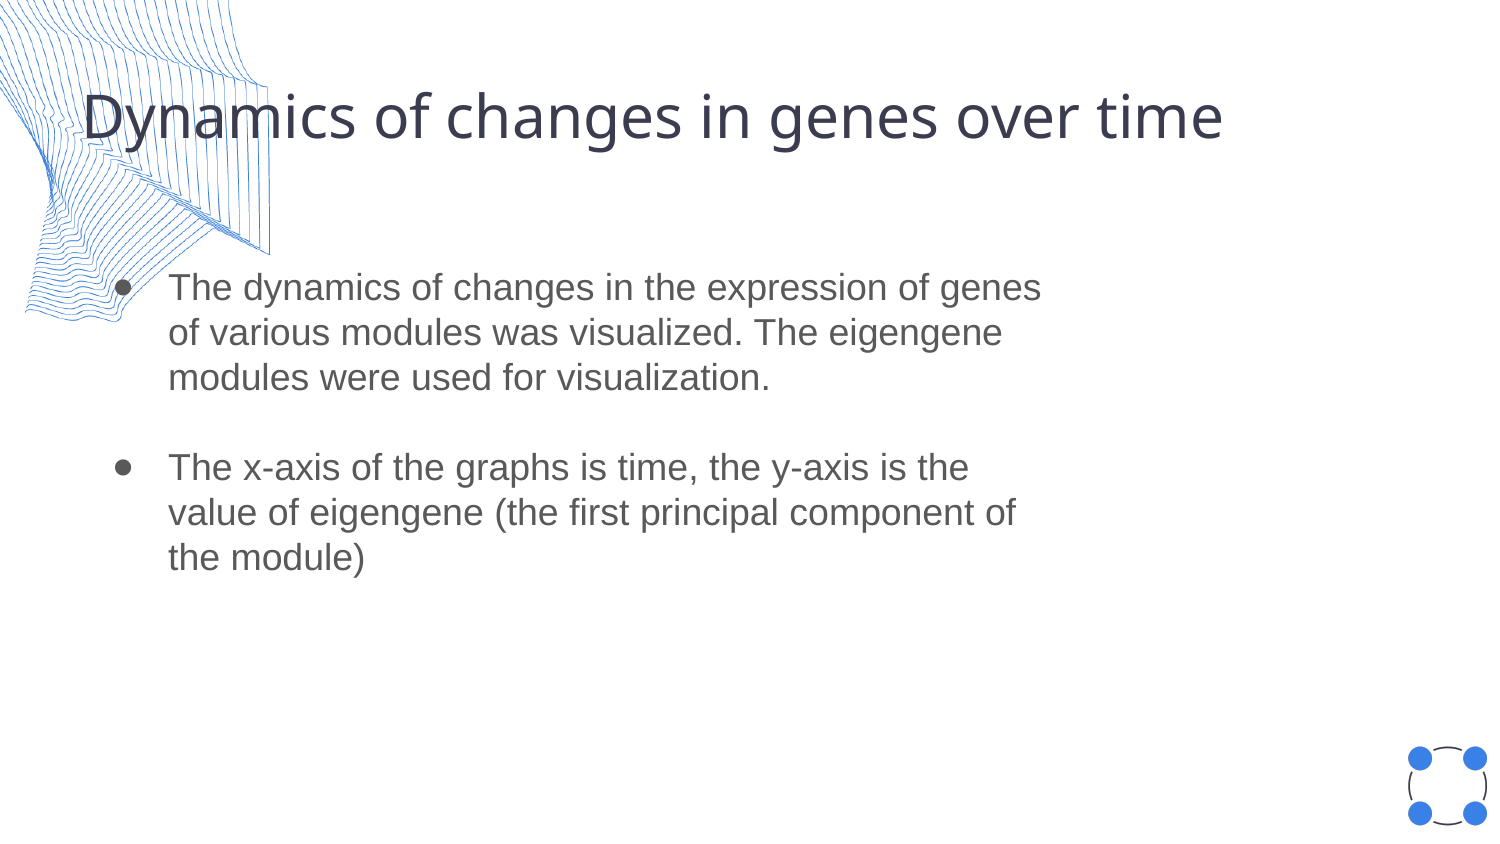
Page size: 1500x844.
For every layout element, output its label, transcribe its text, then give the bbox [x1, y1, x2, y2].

text_box Dynamics of changes in genes over time [371, 65, 1345, 163]
text_box The dynamics of changes in the expression of genes of various modules was visualized. The eigengene modules were used for visualization. The x-axis of the graphs is time, the y-axis is the value of eigengene (the first principal component of the module) [78, 247, 1060, 593]
picture [1395, 733, 1500, 839]
picture [0, 0, 367, 336]
